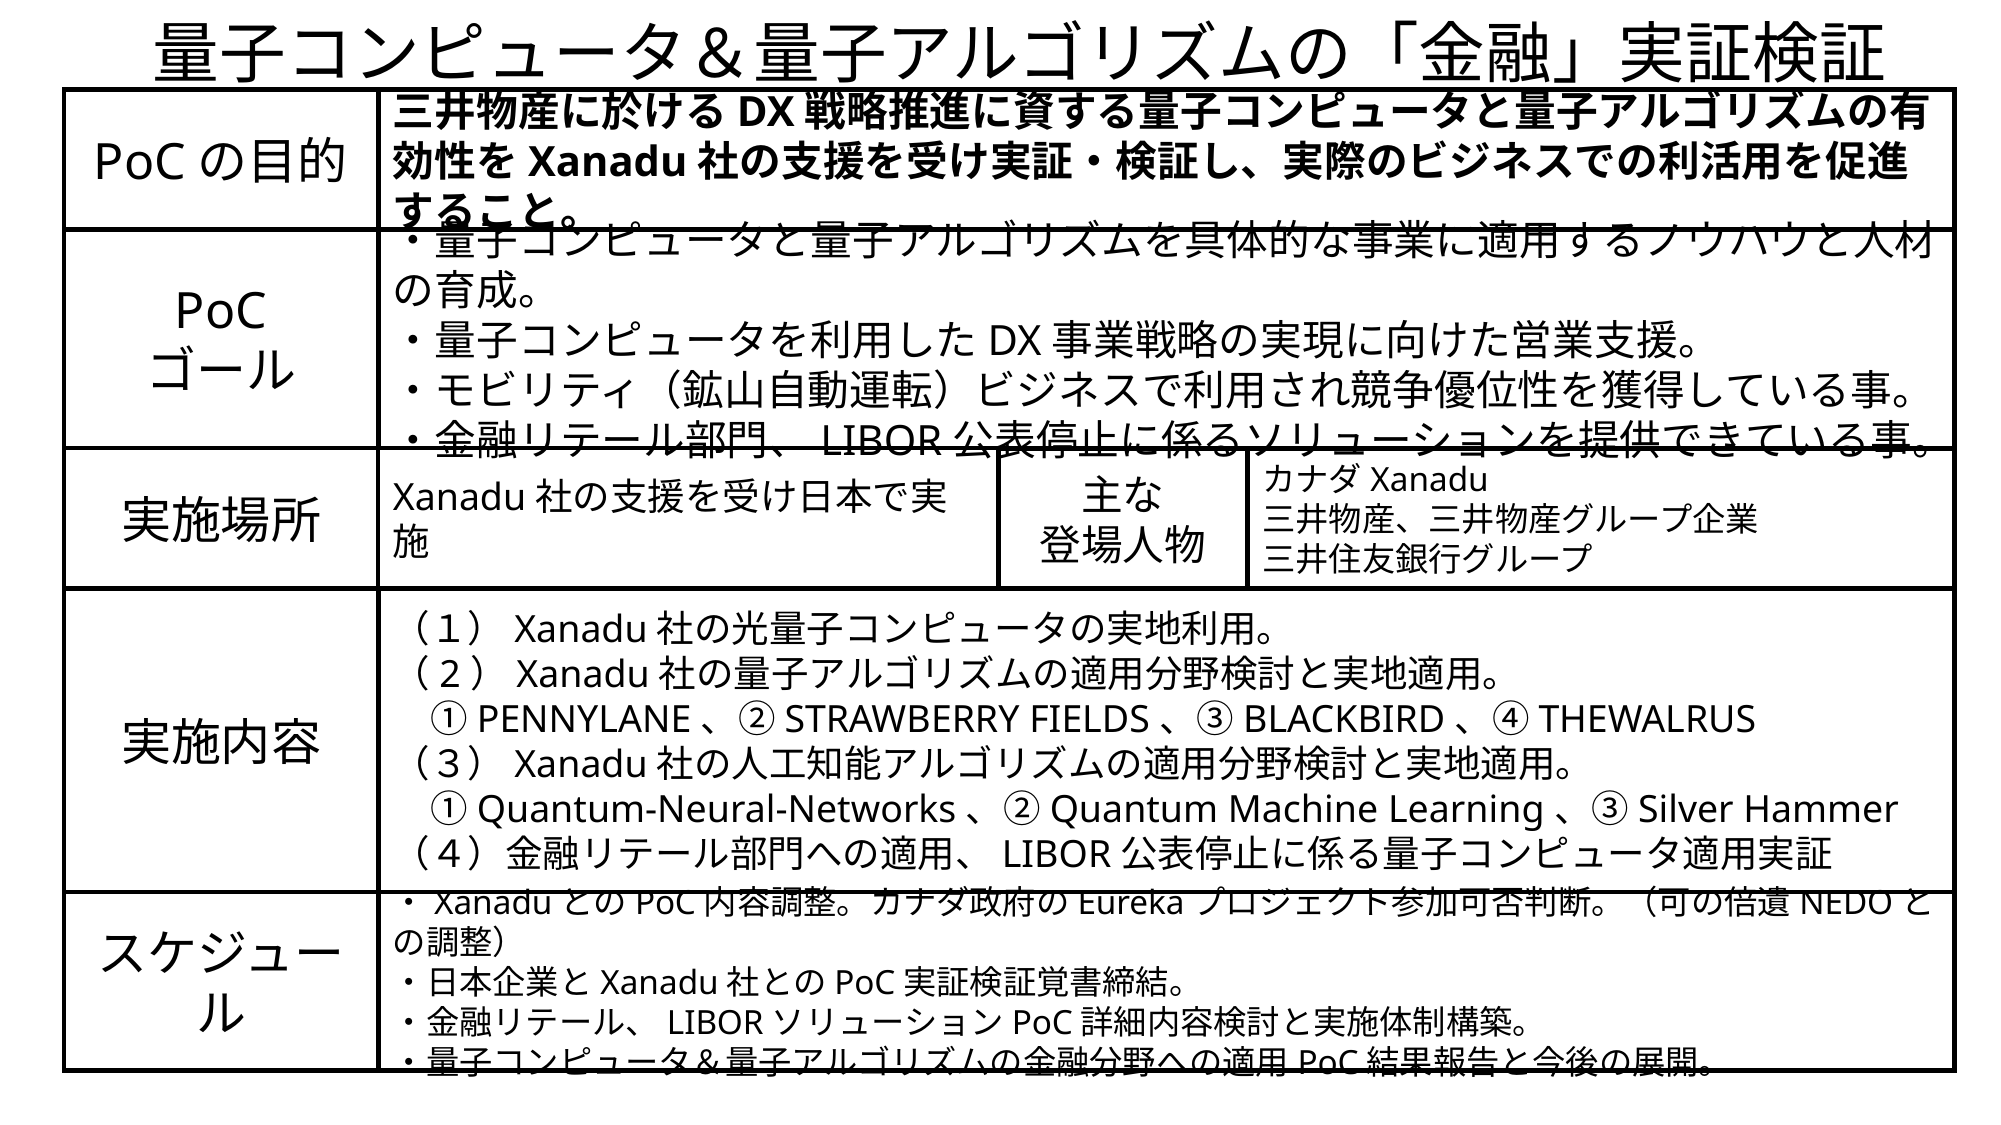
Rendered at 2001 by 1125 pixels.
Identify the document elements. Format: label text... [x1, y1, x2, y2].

text_box スケジュール [63, 891, 377, 1072]
text_box 三井物産に於けるDX戦略推進に資する量子コンピュータと量子アルゴリズムの有効性をXanadu社の支援を受け実証・検証し、実際のビジネスでの利活用を促進すること。 [377, 88, 1956, 231]
text_box 実施場所 [63, 447, 377, 589]
text_box ・量子コンピュータと量子アルゴリズムを具体的な事業に適用するノウハウと人材の育成。 ・量子コンピュータを利用したDX事業戦略の実現に向けた営業支援。 ・モビリティ（鉱山自動運転）ビジネスで利用され競争優位性を獲得している事。 ・金融リテール部門、LIBOR公表停止に係るソリューションを提供できている事。 [379, 231, 1956, 447]
text_box （１）Xanadu社の光量子コンピュータの実地利用。 （2）Xanadu社の量子アルゴリズムの適用分野検討と実地適用。 ①PENNYLANE、②STRAWBERRY FIELDS、③BLACKBIRD、④THEWALRUS （３）Xanadu社の人工知能アルゴリズムの適用分野検討と実地適用。 ①Quantum-Neural-Networks、②Quantum Machine Learning、③Silver Hammer （４）金融リテール部門への適用、LIBOR公表停止に係る量子コンピュータ適用実証 [377, 589, 1956, 891]
text_box 量子コンピュータ＆量子アルゴリズムの「金融」実証検証 [84, 3, 1955, 88]
text_box Xanadu社の支援を受け日本で実施 [377, 447, 997, 589]
text_box PoCの目的 [63, 88, 377, 229]
text_box PoC ゴール [63, 229, 379, 447]
text_box 主な 登場人物 [997, 447, 1247, 590]
text_box カナダXanadu 三井物産、三井物産グループ企業 三井住友銀行グループ [1247, 447, 1956, 590]
text_box ・XanaduとのPoC内容調整。カナダ政府のEurekaプロジェクト参加可否判断。（可の倍遺NEDOとの調整） ・日本企業とXanadu社とのPoC実証検証覚書締結。 ・金融リテール、LIBORソリューションPoC詳細内容検討と実施体制構築。 ・量子コンピュータ＆量子アルゴリズムの金融分野への適用PoC結果報告と今後の展開。 [377, 891, 1956, 1072]
text_box 実施内容 [63, 589, 377, 891]
